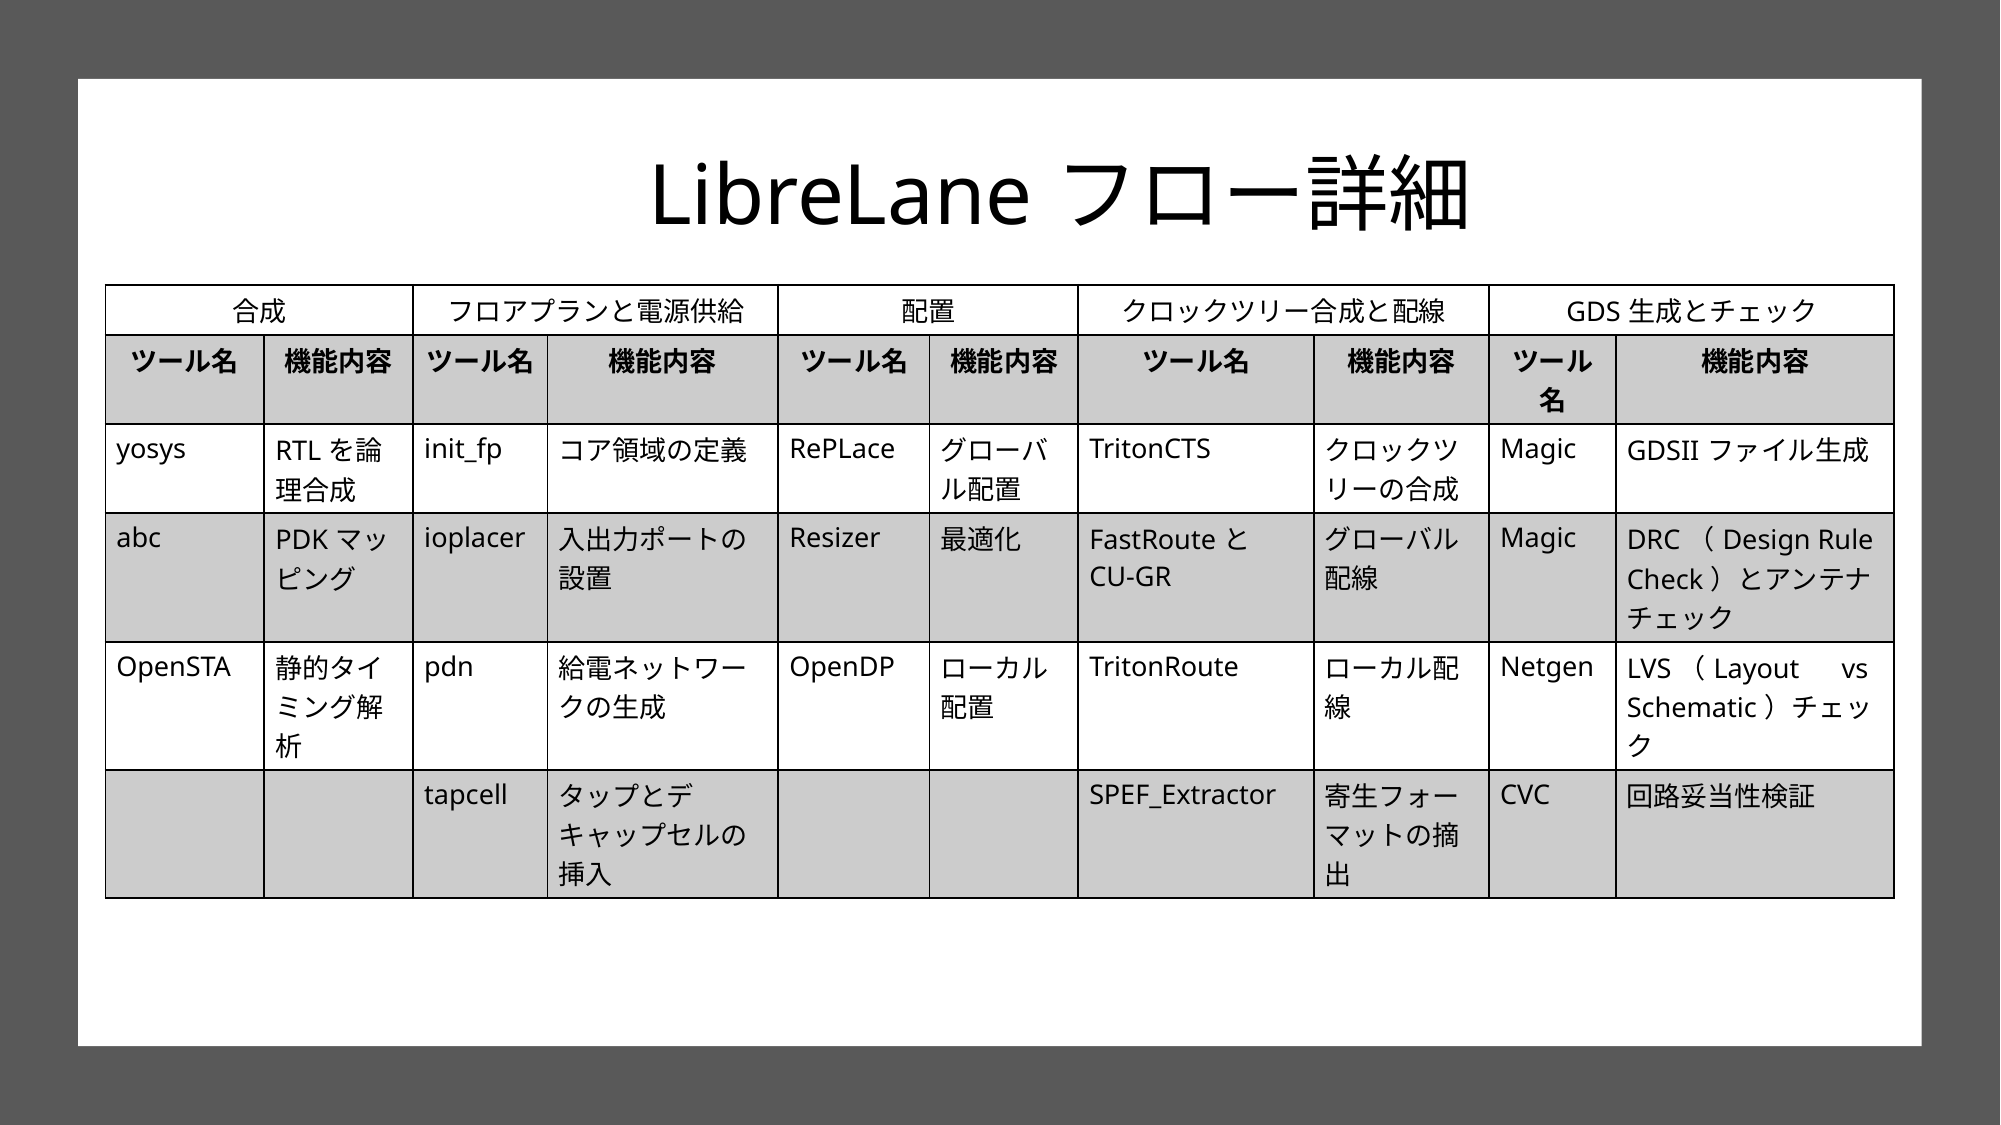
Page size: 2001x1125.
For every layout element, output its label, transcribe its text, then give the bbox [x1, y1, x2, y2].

table_cell ローカル配置 [930, 643, 1077, 769]
table_cell 機能内容 [930, 336, 1077, 423]
table_cell SPEF_Extractor [1079, 771, 1313, 897]
text_box [77, 77, 1923, 1048]
table_cell OpenSTA [106, 643, 263, 769]
table_cell Resizer [779, 514, 929, 641]
table_cell tapcell [414, 771, 547, 897]
table_cell [930, 771, 1077, 897]
table_cell ツール名 [1490, 336, 1615, 423]
table_cell グローバル配置 [930, 425, 1077, 512]
table_cell RePLace [779, 425, 929, 512]
table_cell 最適化 [930, 514, 1077, 641]
table_cell ツール名 [779, 336, 929, 423]
title LibreLaneフロー詳細 [633, 99, 1696, 285]
table_cell OpenDP [779, 643, 929, 769]
table_cell ツール名 [106, 336, 263, 423]
table_cell Netgen [1490, 643, 1615, 769]
table_cell PDKマッピング [265, 514, 412, 641]
table_cell GDSIIファイル生成 [1617, 425, 1893, 512]
table_cell 寄生フォーマットの摘出 [1315, 771, 1488, 897]
table_cell 機能内容 [548, 336, 777, 423]
table_cell 給電ネットワークの生成 [548, 643, 777, 769]
table_cell Magic [1490, 425, 1615, 512]
table_cell 入出力ポートの設置 [548, 514, 777, 641]
table_cell 機能内容 [1315, 336, 1488, 423]
text_box [0, 0, 2000, 1125]
table_cell TritonRoute [1079, 643, 1313, 769]
table_cell 機能内容 [265, 336, 412, 423]
table_cell 機能内容 [1617, 336, 1893, 423]
table_cell タップとデキャップセルの挿入 [548, 771, 777, 897]
table_cell yosys [106, 425, 263, 512]
table_cell Magic [1490, 514, 1615, 641]
table_cell CVC [1490, 771, 1615, 897]
table_cell コア領域の定義 [548, 425, 777, 512]
table_cell init_fp [414, 425, 547, 512]
table_cell [779, 771, 929, 897]
table_header GDS生成とチェック [1490, 286, 1893, 334]
table_header 合成 [106, 286, 412, 334]
table_cell DRC（Design Rule Check）とアンテナチェック [1617, 514, 1893, 641]
table_cell 回路妥当性検証 [1617, 771, 1893, 897]
table_cell ツール名 [1079, 336, 1313, 423]
table_cell abc [106, 514, 263, 641]
table_header クロックツリー合成と配線 [1079, 286, 1488, 334]
table_cell 静的タイミング解析 [265, 643, 412, 769]
table_cell ioplacer [414, 514, 547, 641]
table_cell ツール名 [414, 336, 547, 423]
table_header フロアプランと電源供給 [414, 286, 777, 334]
table_cell クロックツリーの合成 [1315, 425, 1488, 512]
table_cell RTLを論理合成 [265, 425, 412, 512]
table_cell ローカル配線 [1315, 643, 1488, 769]
table_cell [106, 771, 263, 897]
table_header 配置 [779, 286, 1077, 334]
table_cell TritonCTS [1079, 425, 1313, 512]
table_cell LVS（Layout vs Schematic）チェック [1617, 643, 1893, 769]
table_cell [265, 771, 412, 897]
table_cell FastRouteとCU-GR [1079, 514, 1313, 641]
table_cell pdn [414, 643, 547, 769]
table_cell グローバル配線 [1315, 514, 1488, 641]
